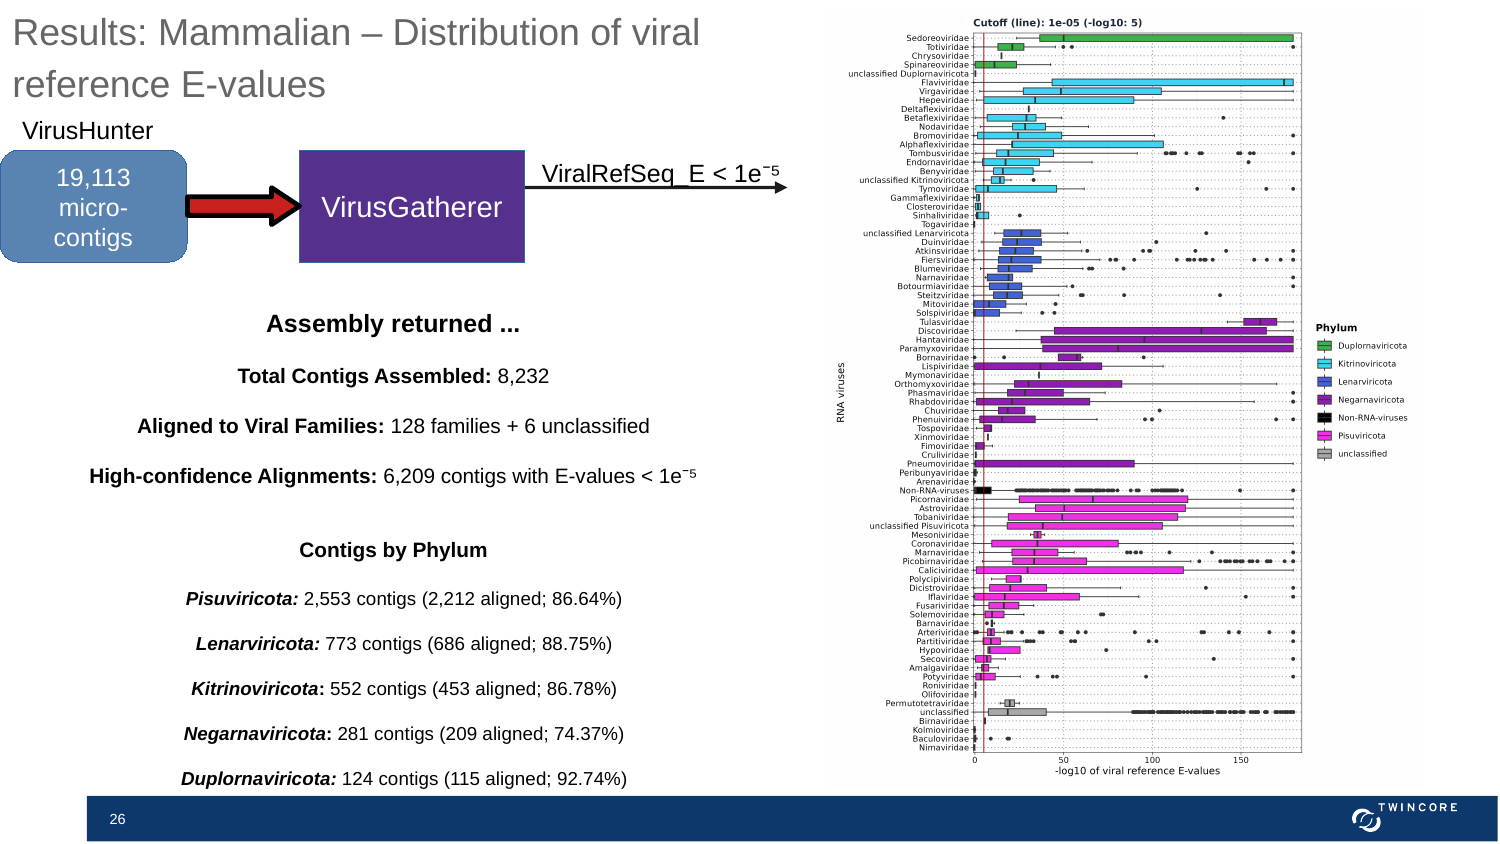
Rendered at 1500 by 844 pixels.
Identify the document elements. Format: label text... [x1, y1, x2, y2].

picture [1352, 803, 1457, 832]
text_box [0, 149, 525, 263]
text_box Assembly returned ... Total Contigs Assembled: 8,232 Aligned to Viral Families: 128 families + 6 unclassified High-confidence Alignments: 6,209 contigs with E-values < 1e⁻⁵ Contigs by Phylum Pisuviricota: 2,553 contigs (2,212 aligned; 86.64%) Lenarviricota: 773 contigs (686 aligned; 88.75%) Kitrinoviricota: 552 contigs (453 aligned; 86.78%) Negarnaviricota: 281 contigs (209 aligned; 74.37%) Duplornaviricota: 124 contigs (115 aligned; 92.74%) [37, 300, 750, 844]
text_box ViralRefSeq_E < 1e⁻⁵ [526, 150, 799, 193]
picture [824, 7, 1425, 788]
text_box VirusHunter [0, 107, 225, 148]
